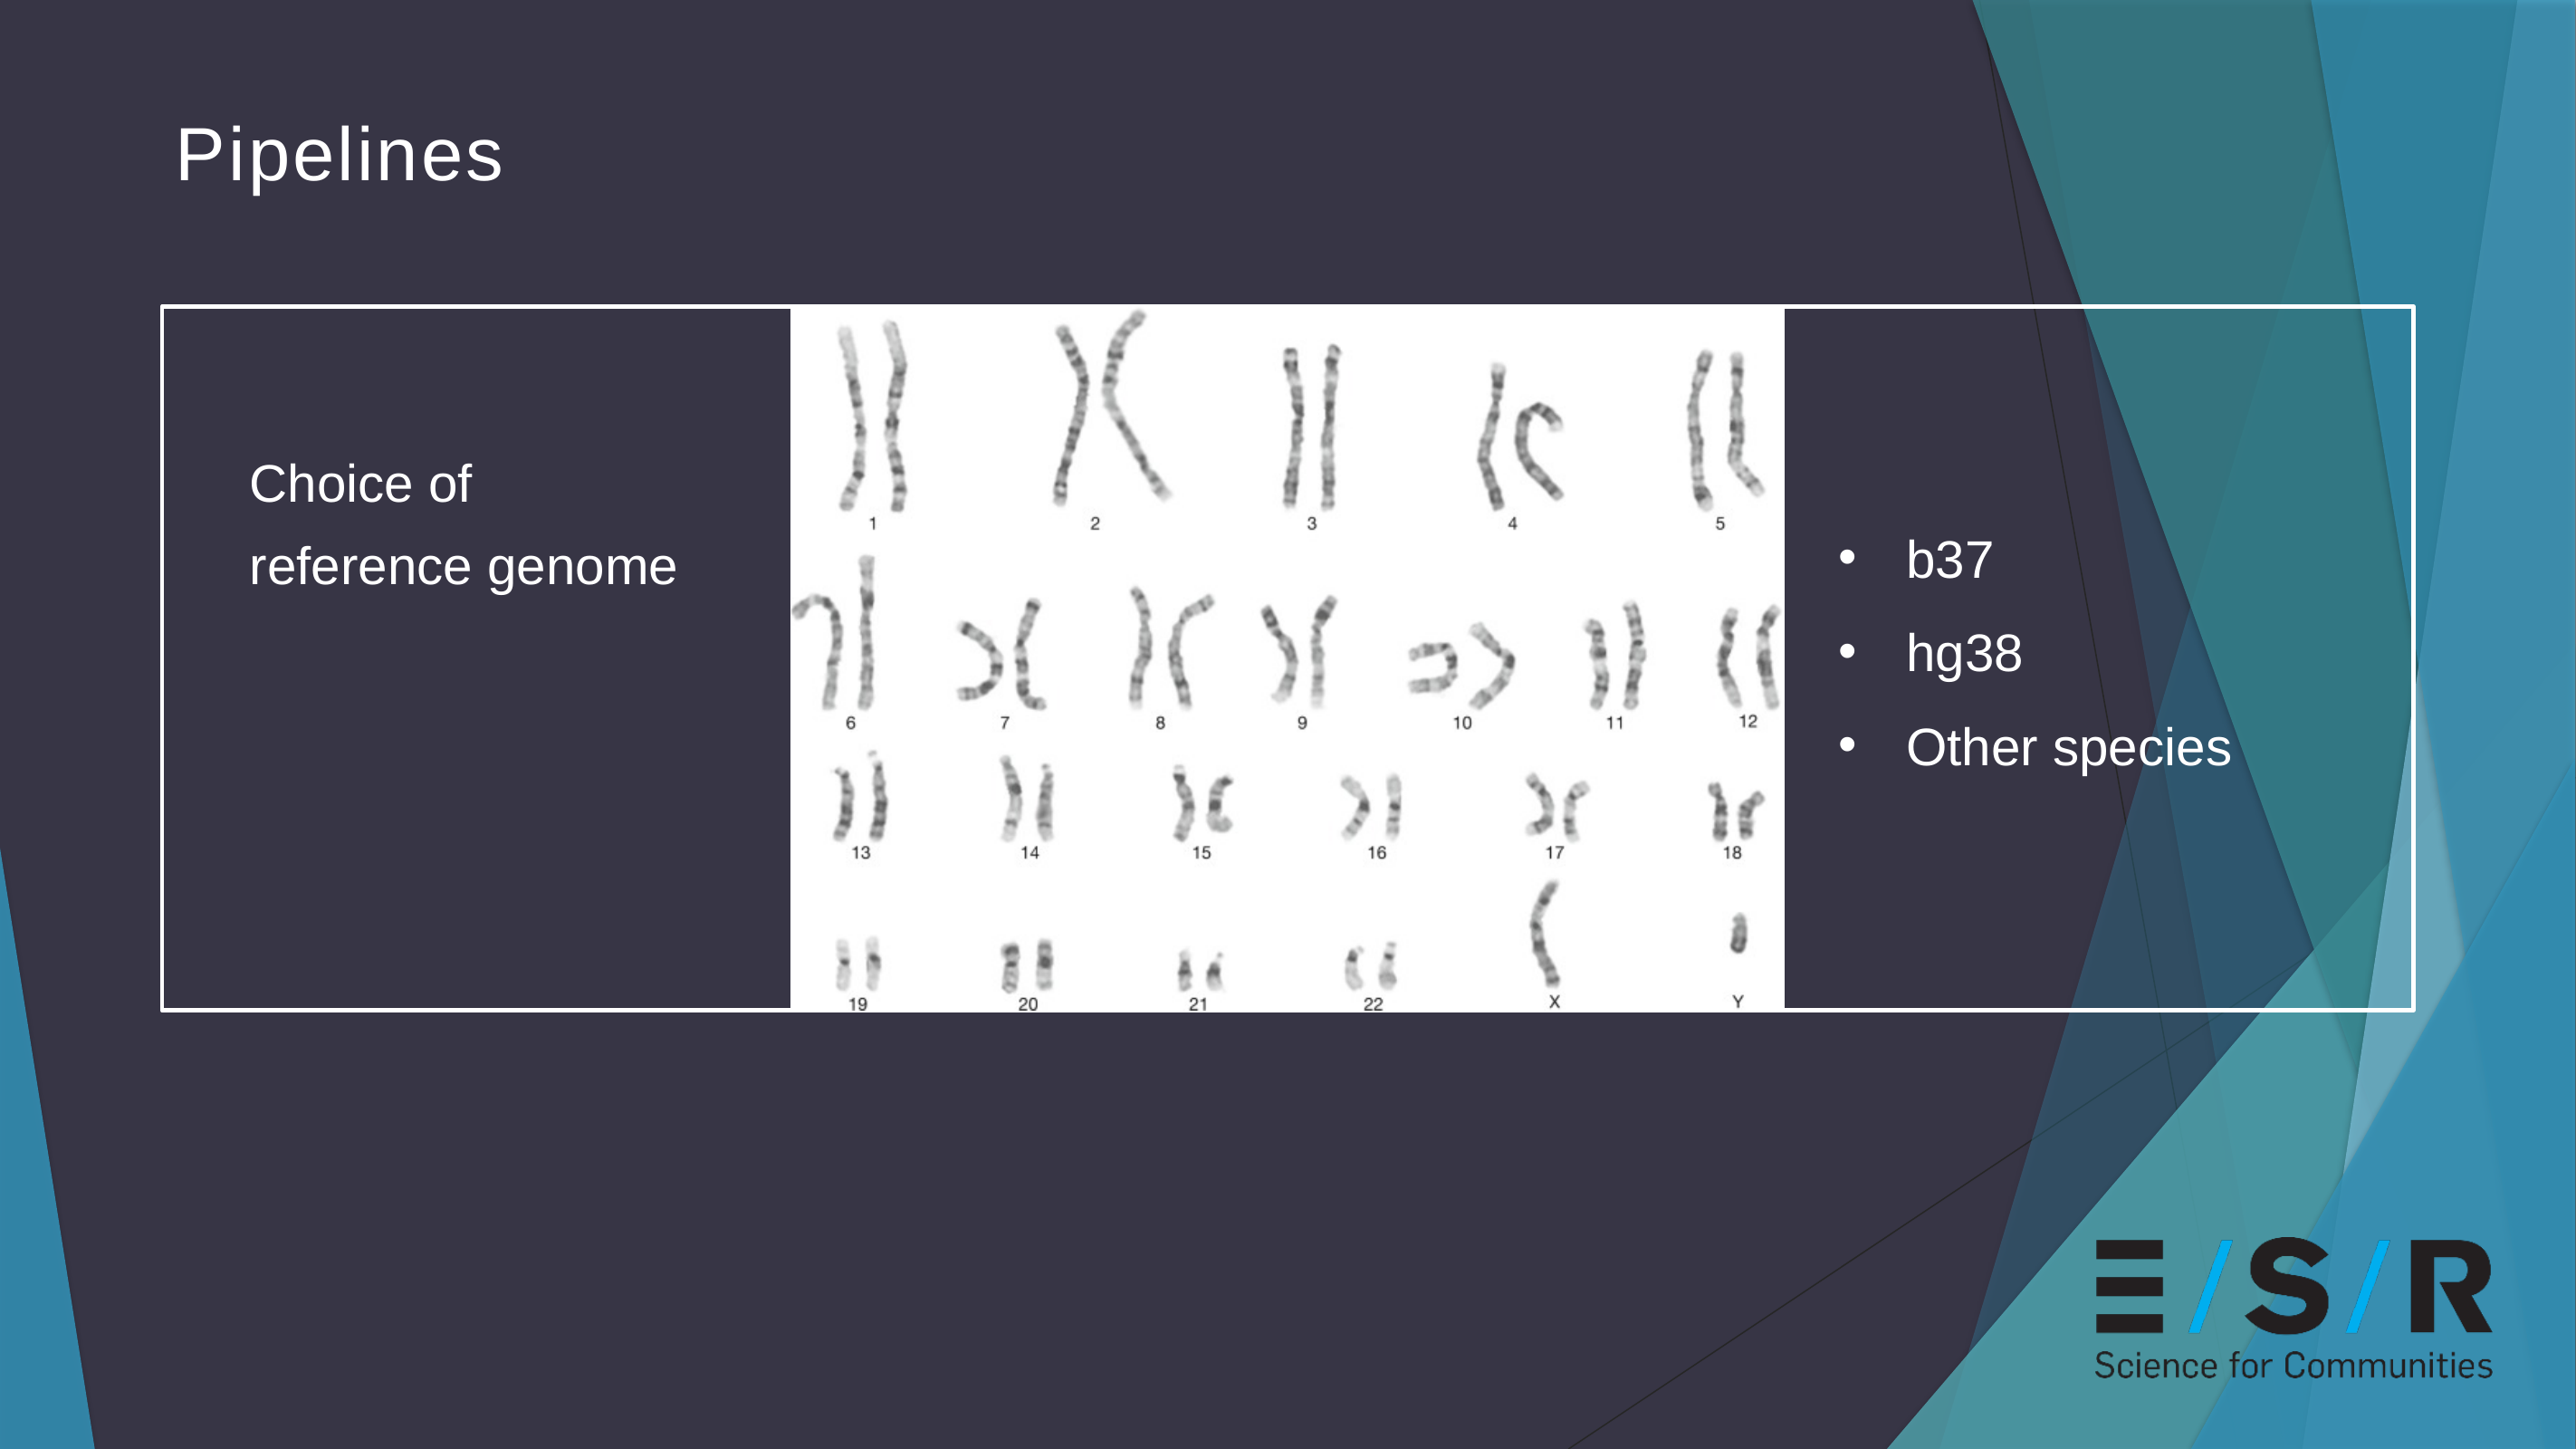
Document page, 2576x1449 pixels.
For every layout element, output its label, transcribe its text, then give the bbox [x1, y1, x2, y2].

picture [2095, 1237, 2493, 1378]
text_box [1786, 305, 2415, 1012]
title Pipelines [161, 90, 1995, 305]
text_box [160, 305, 790, 1012]
picture [790, 305, 1786, 1012]
text_box Choice of reference genome [235, 424, 717, 602]
text_box b37 hg38 Other species [1824, 499, 2306, 782]
